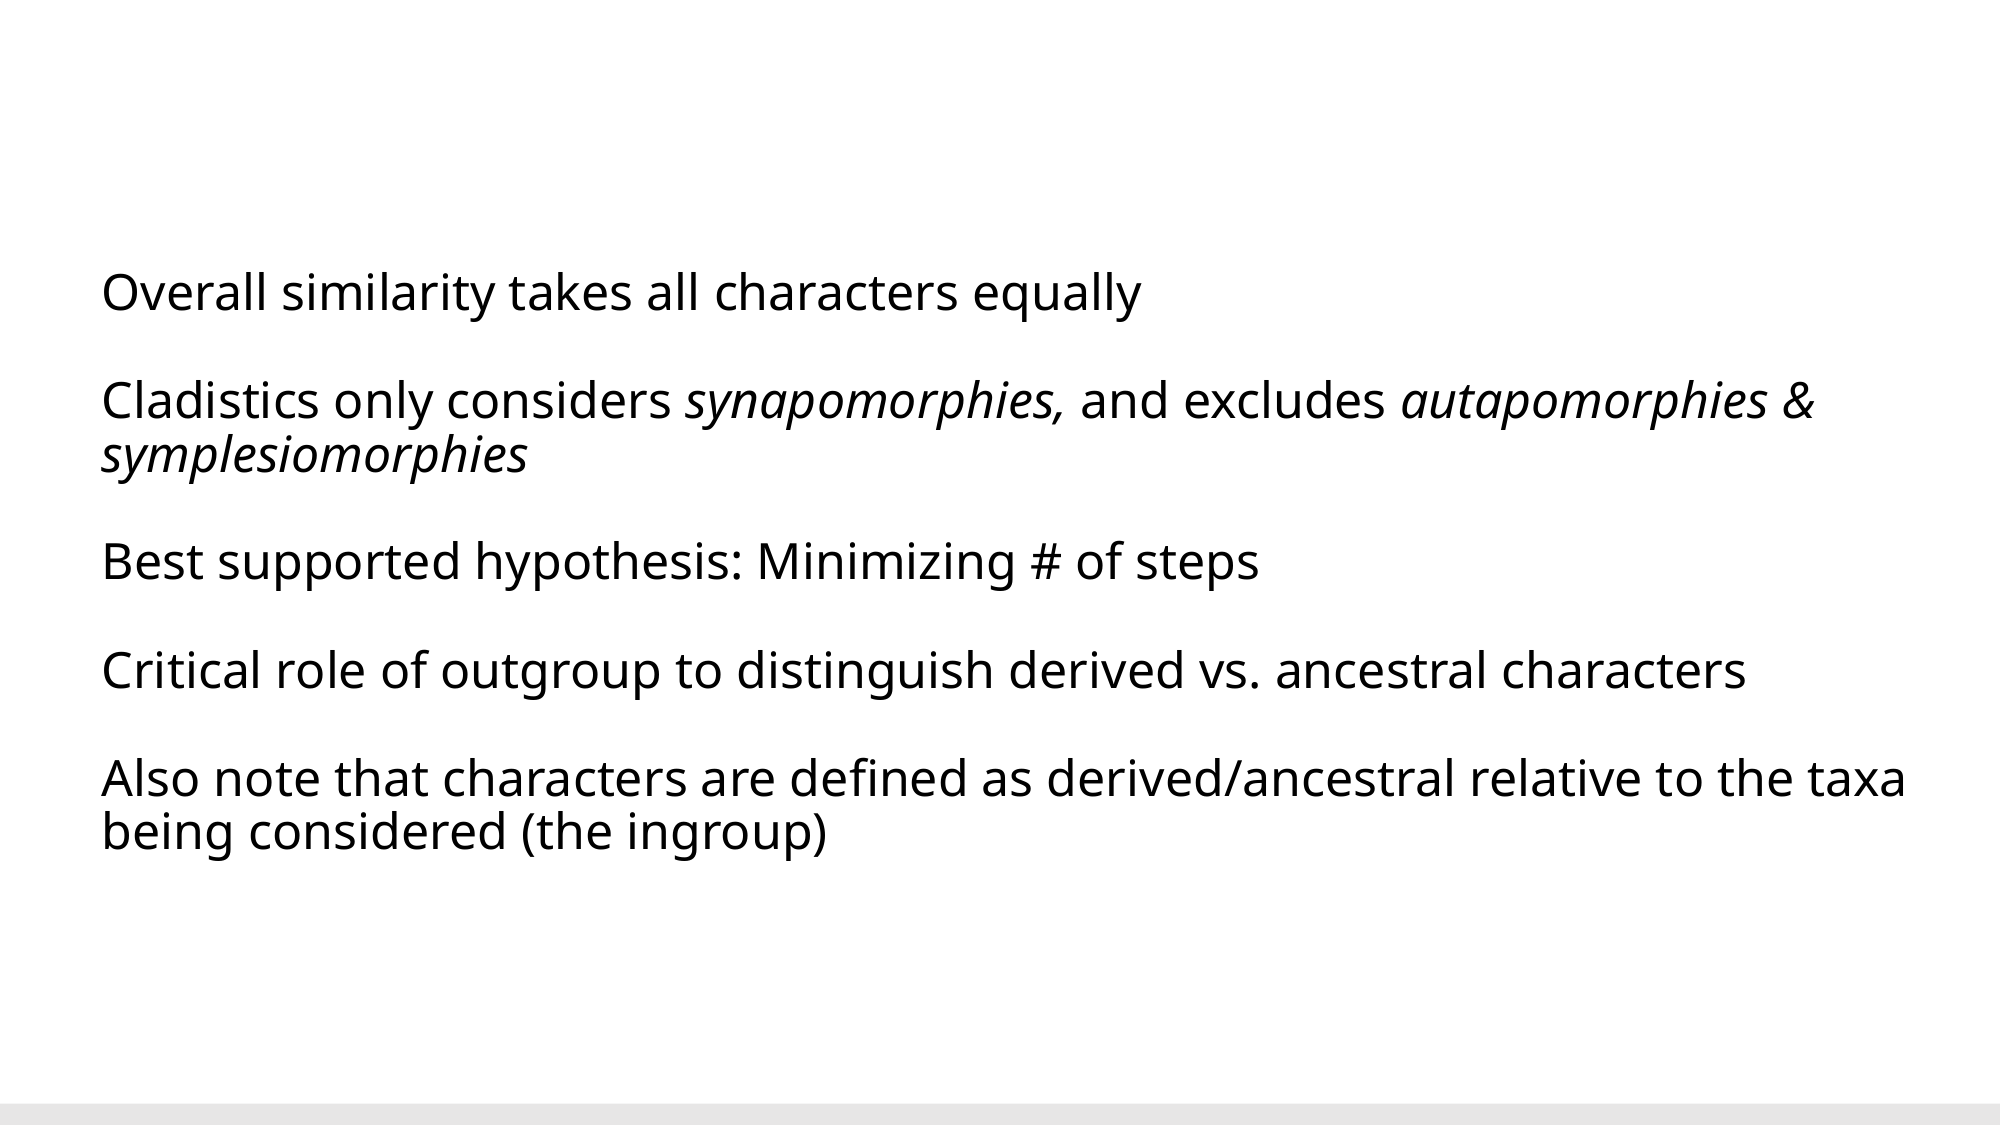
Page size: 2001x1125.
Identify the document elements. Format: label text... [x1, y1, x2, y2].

list Overall similarity takes all characters equally Cladistics only considers synapomorphies, and excludes autapomorphies & symplesiomorphies Best supported hypothesis: Minimizing # of steps Critical role of outgroup to distinguish derived vs. ancestral characters Also note that characters are defined as derived/ancestral relative to the taxa being considered (the ingroup) [68, 252, 1932, 1000]
